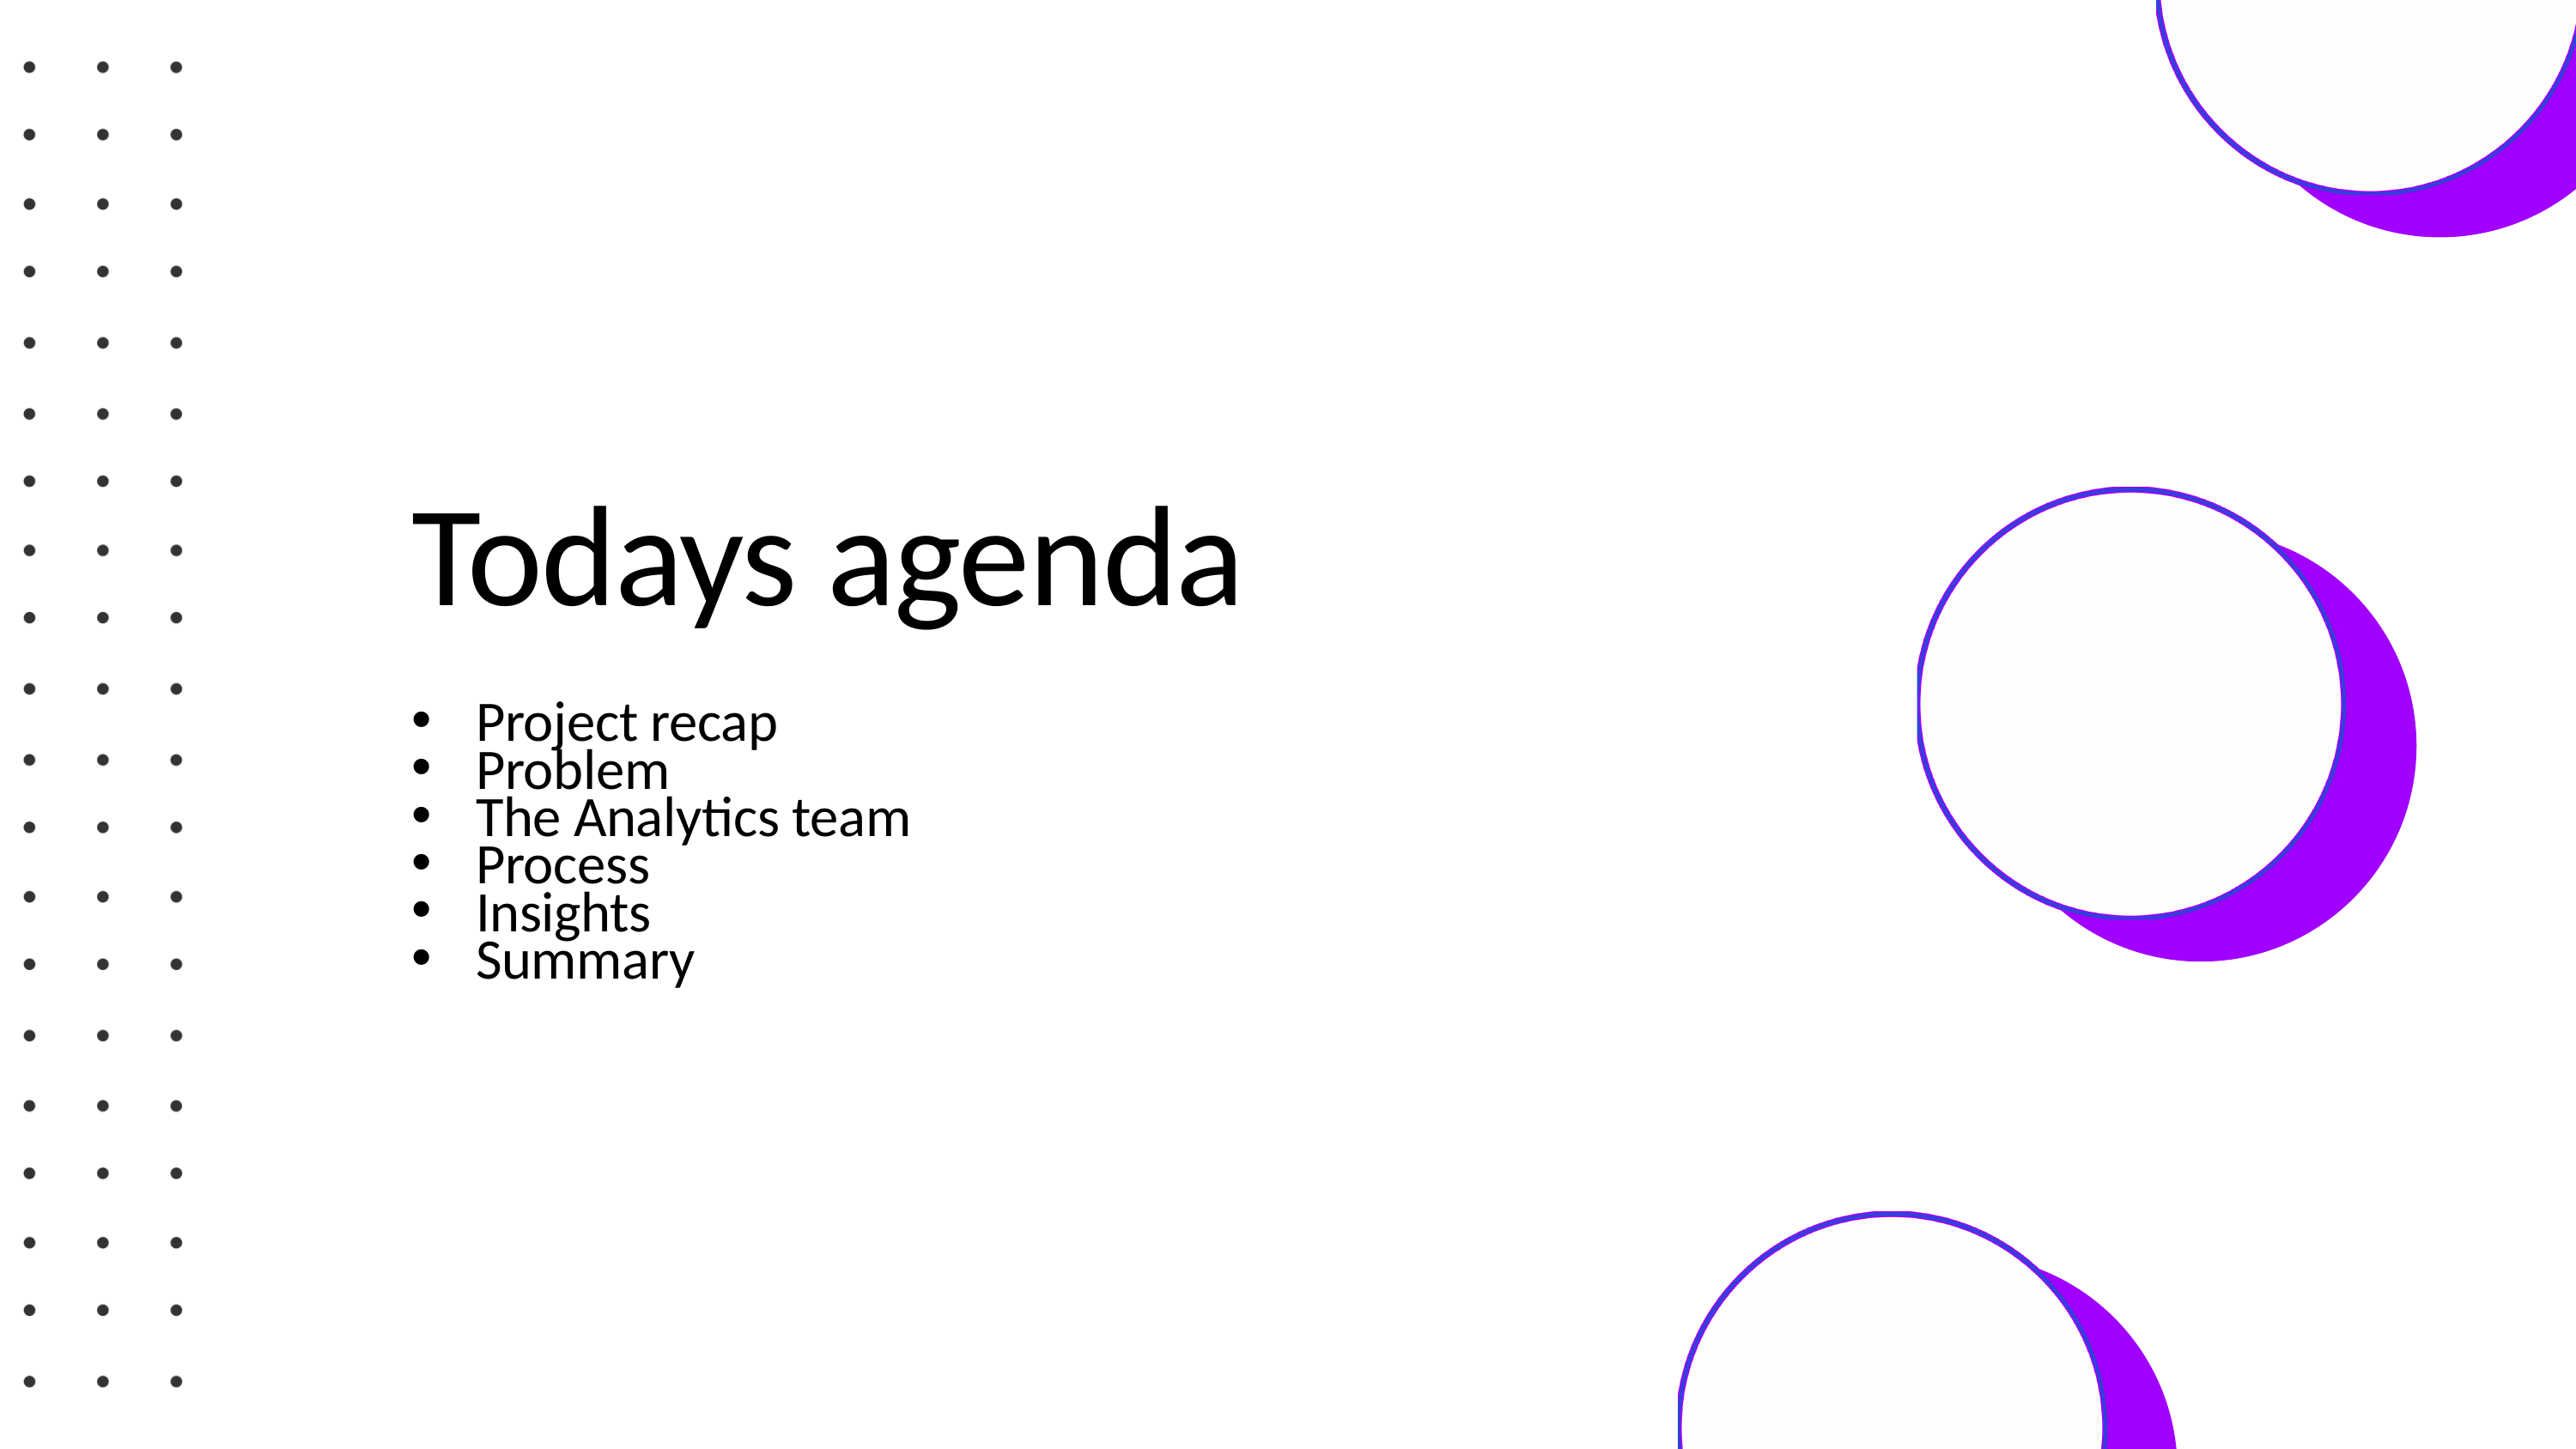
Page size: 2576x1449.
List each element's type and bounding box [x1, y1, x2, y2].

text_box [411, 462, 1634, 1002]
text_box [1917, 487, 2417, 962]
text_box [0, 57, 187, 1392]
text_box [1677, 1210, 2178, 1449]
text_box [2155, 0, 2576, 238]
